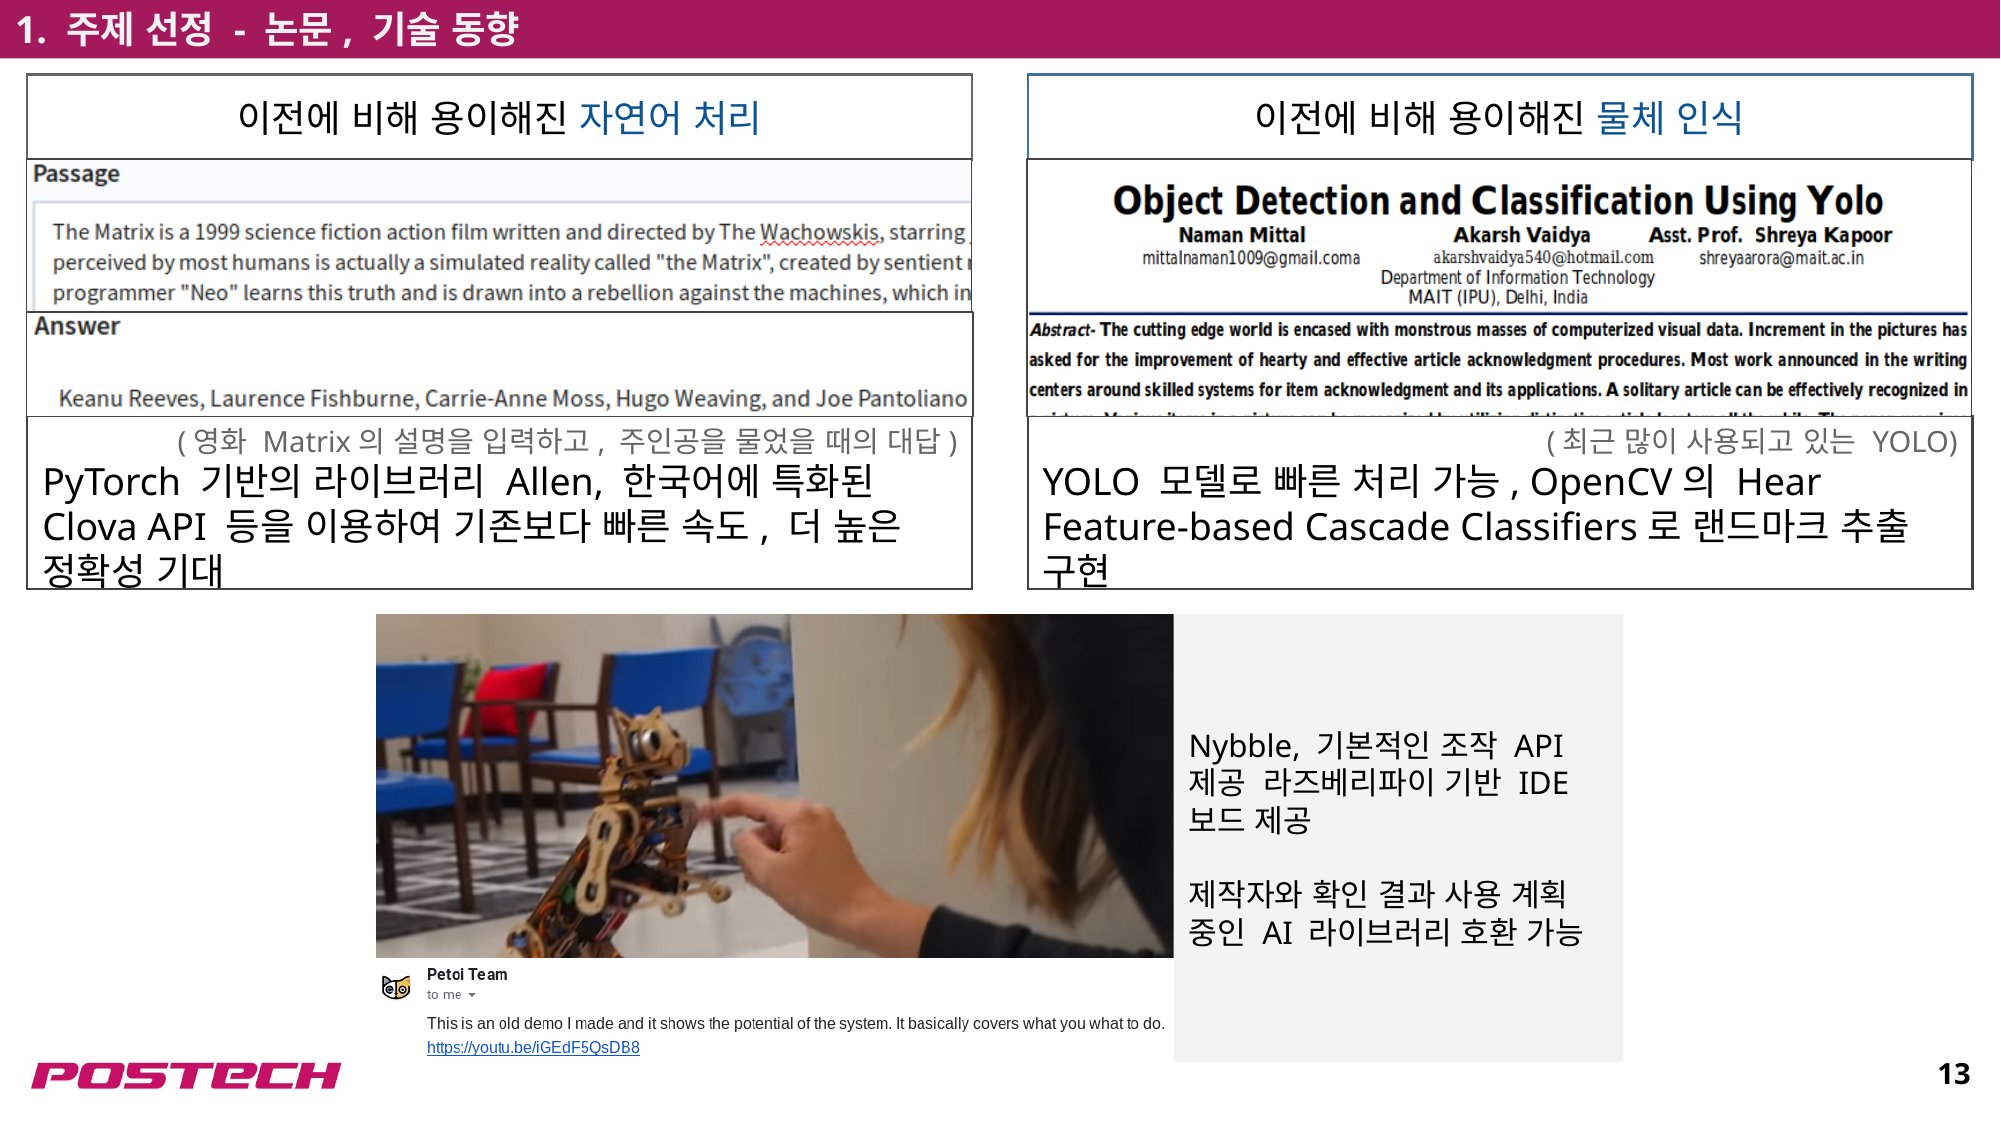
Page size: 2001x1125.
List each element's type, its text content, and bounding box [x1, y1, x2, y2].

picture [27, 159, 973, 416]
picture [0, 1024, 365, 1125]
text_box 1. 주제 선정 - 논문, 기술 동향 [0, 0, 2000, 59]
text_box Nybble, 기본적인 조작 API 제공 라즈베리파이 기반 IDE 보드 제공 제작자와 확인 결과 사용 계획 중인 AI 라이브러리 호환 가능 [1174, 614, 1624, 1063]
picture [376, 613, 1174, 1063]
picture [1027, 159, 1971, 416]
slide_number ‹#› [1535, 1044, 1986, 1105]
